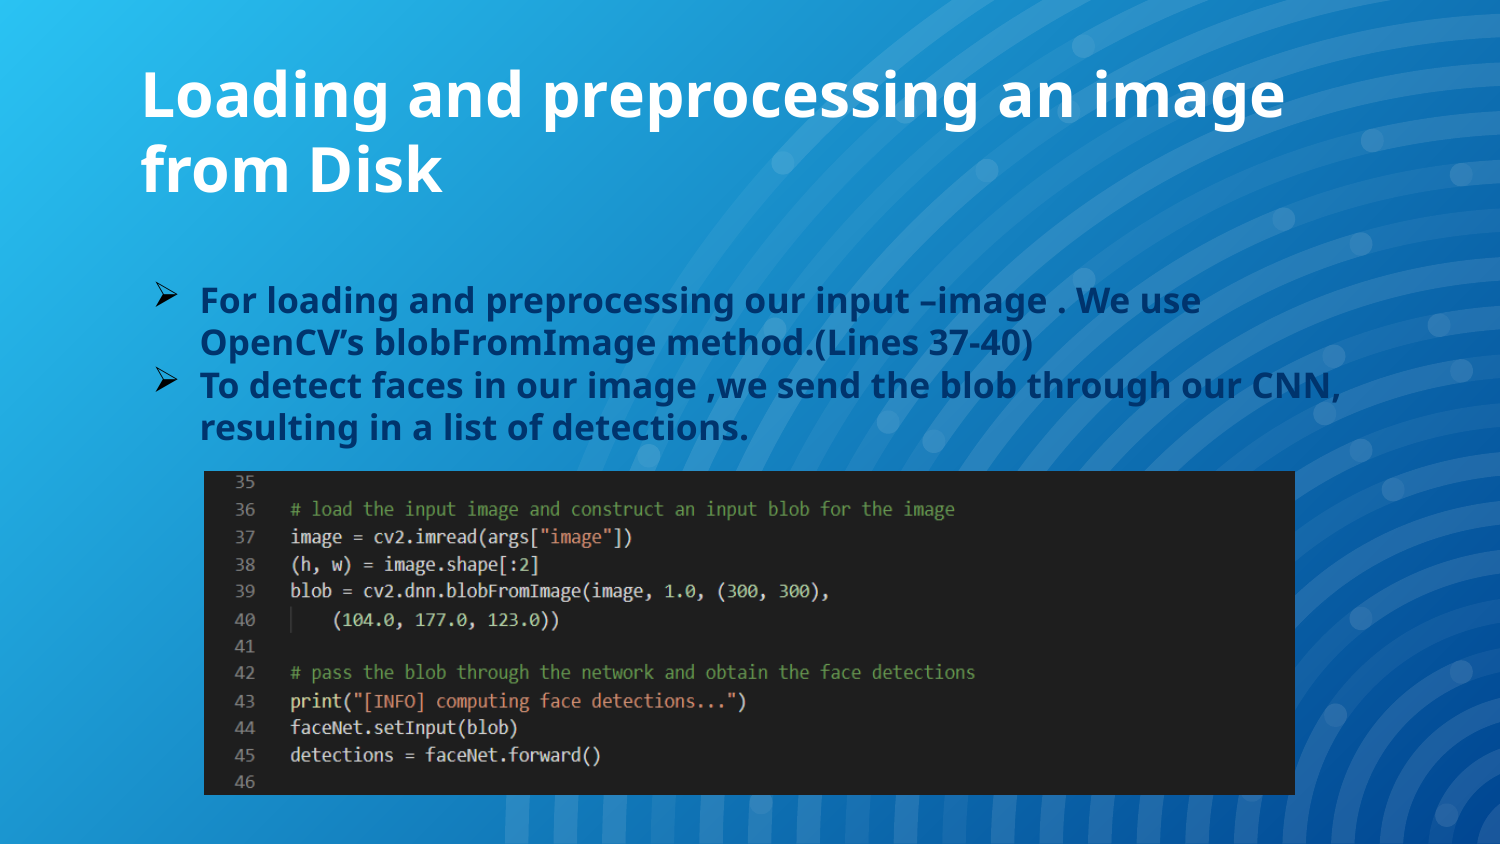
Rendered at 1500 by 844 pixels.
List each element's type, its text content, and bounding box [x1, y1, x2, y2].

slide_number [1391, 779, 1482, 844]
text_box Loading and preprocessing an image from Disk [140, 75, 1360, 206]
text_box For loading and preprocessing our input –image . We use OpenCV’s blobFromImage method.(Lines 37-40) To detect faces in our image ,we send the blob through our CNN, resulting in a list of detections. [140, 277, 1360, 633]
picture [204, 470, 1296, 796]
